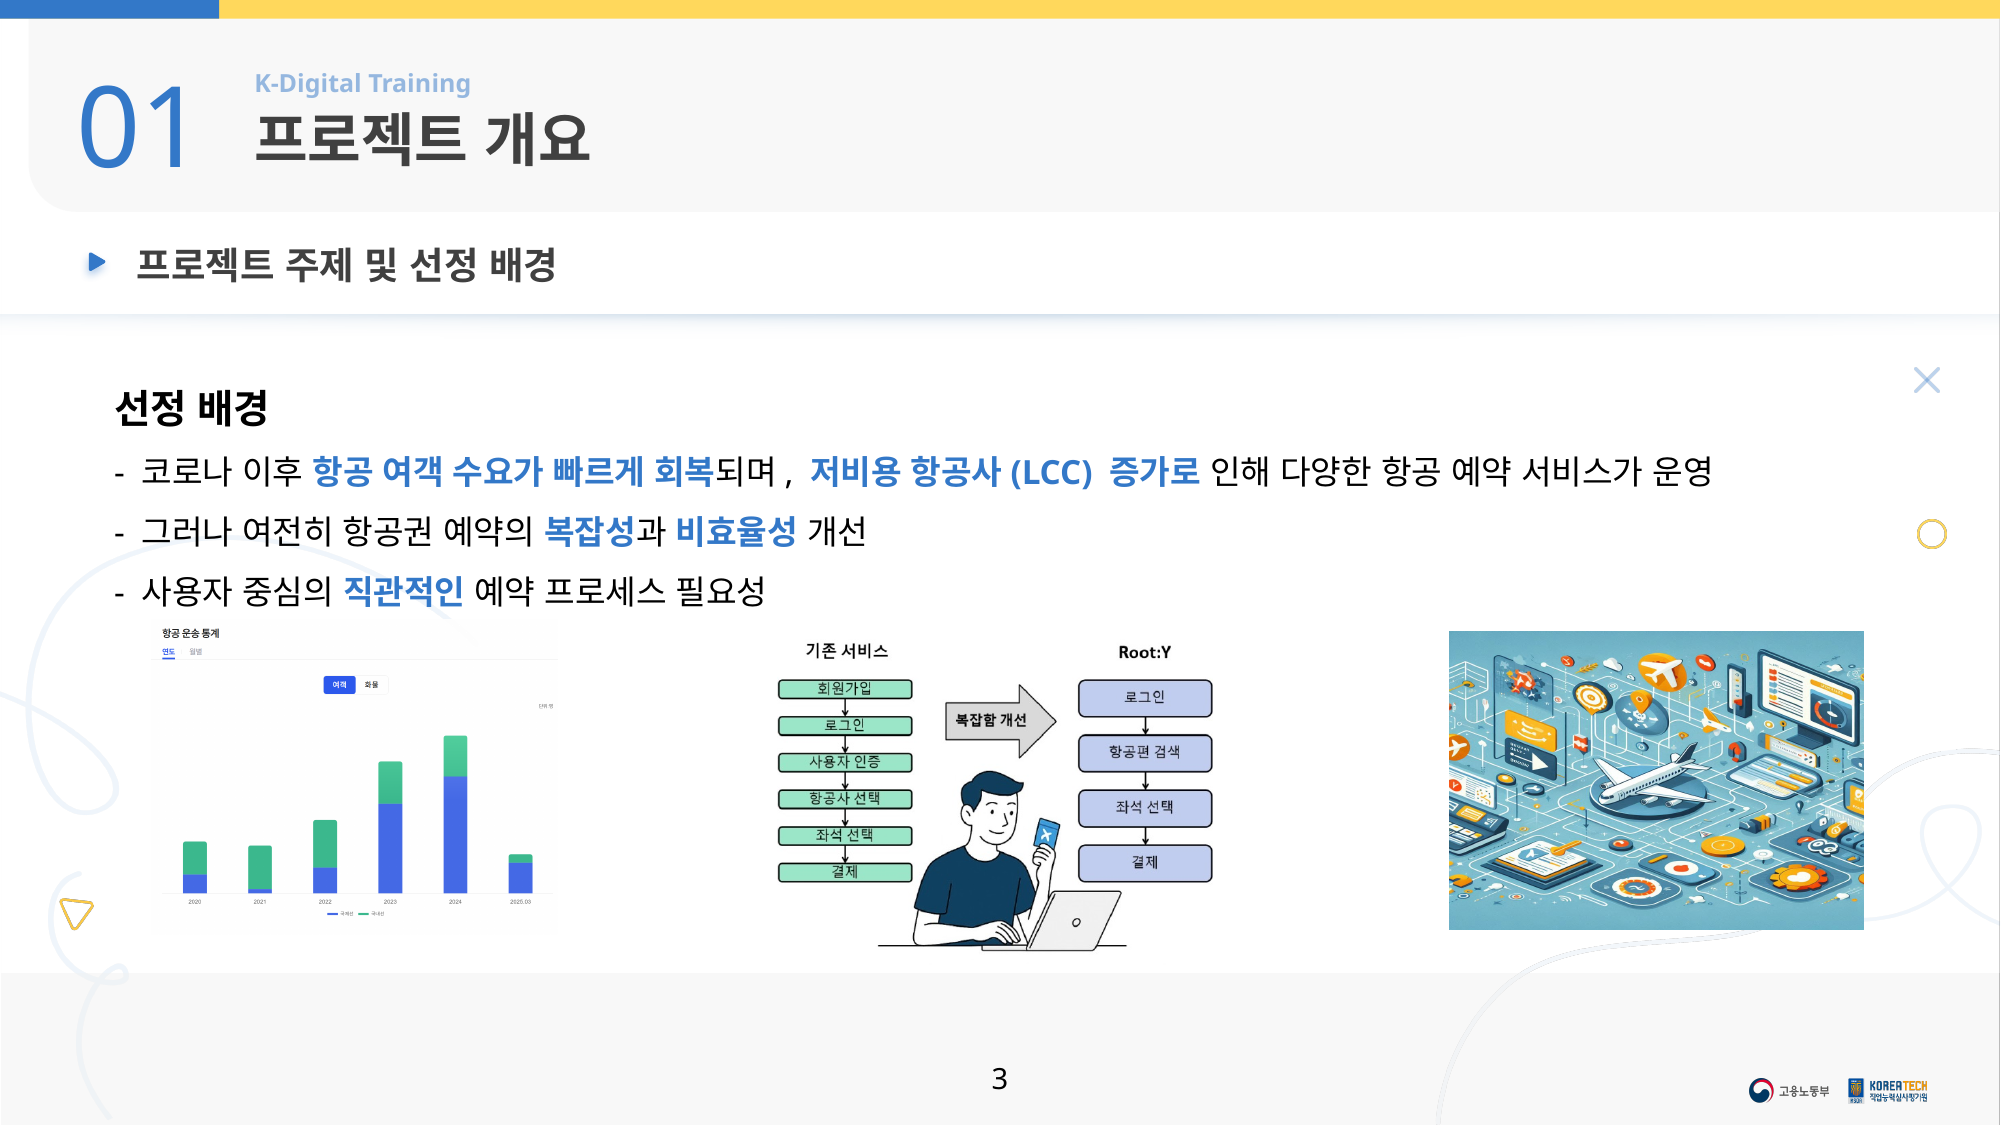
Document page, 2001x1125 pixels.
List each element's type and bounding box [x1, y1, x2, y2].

text_box [61, 54, 1514, 191]
text_box [88, 234, 1816, 294]
picture [0, 0, 2001, 1125]
text_box [1749, 1078, 1927, 1104]
